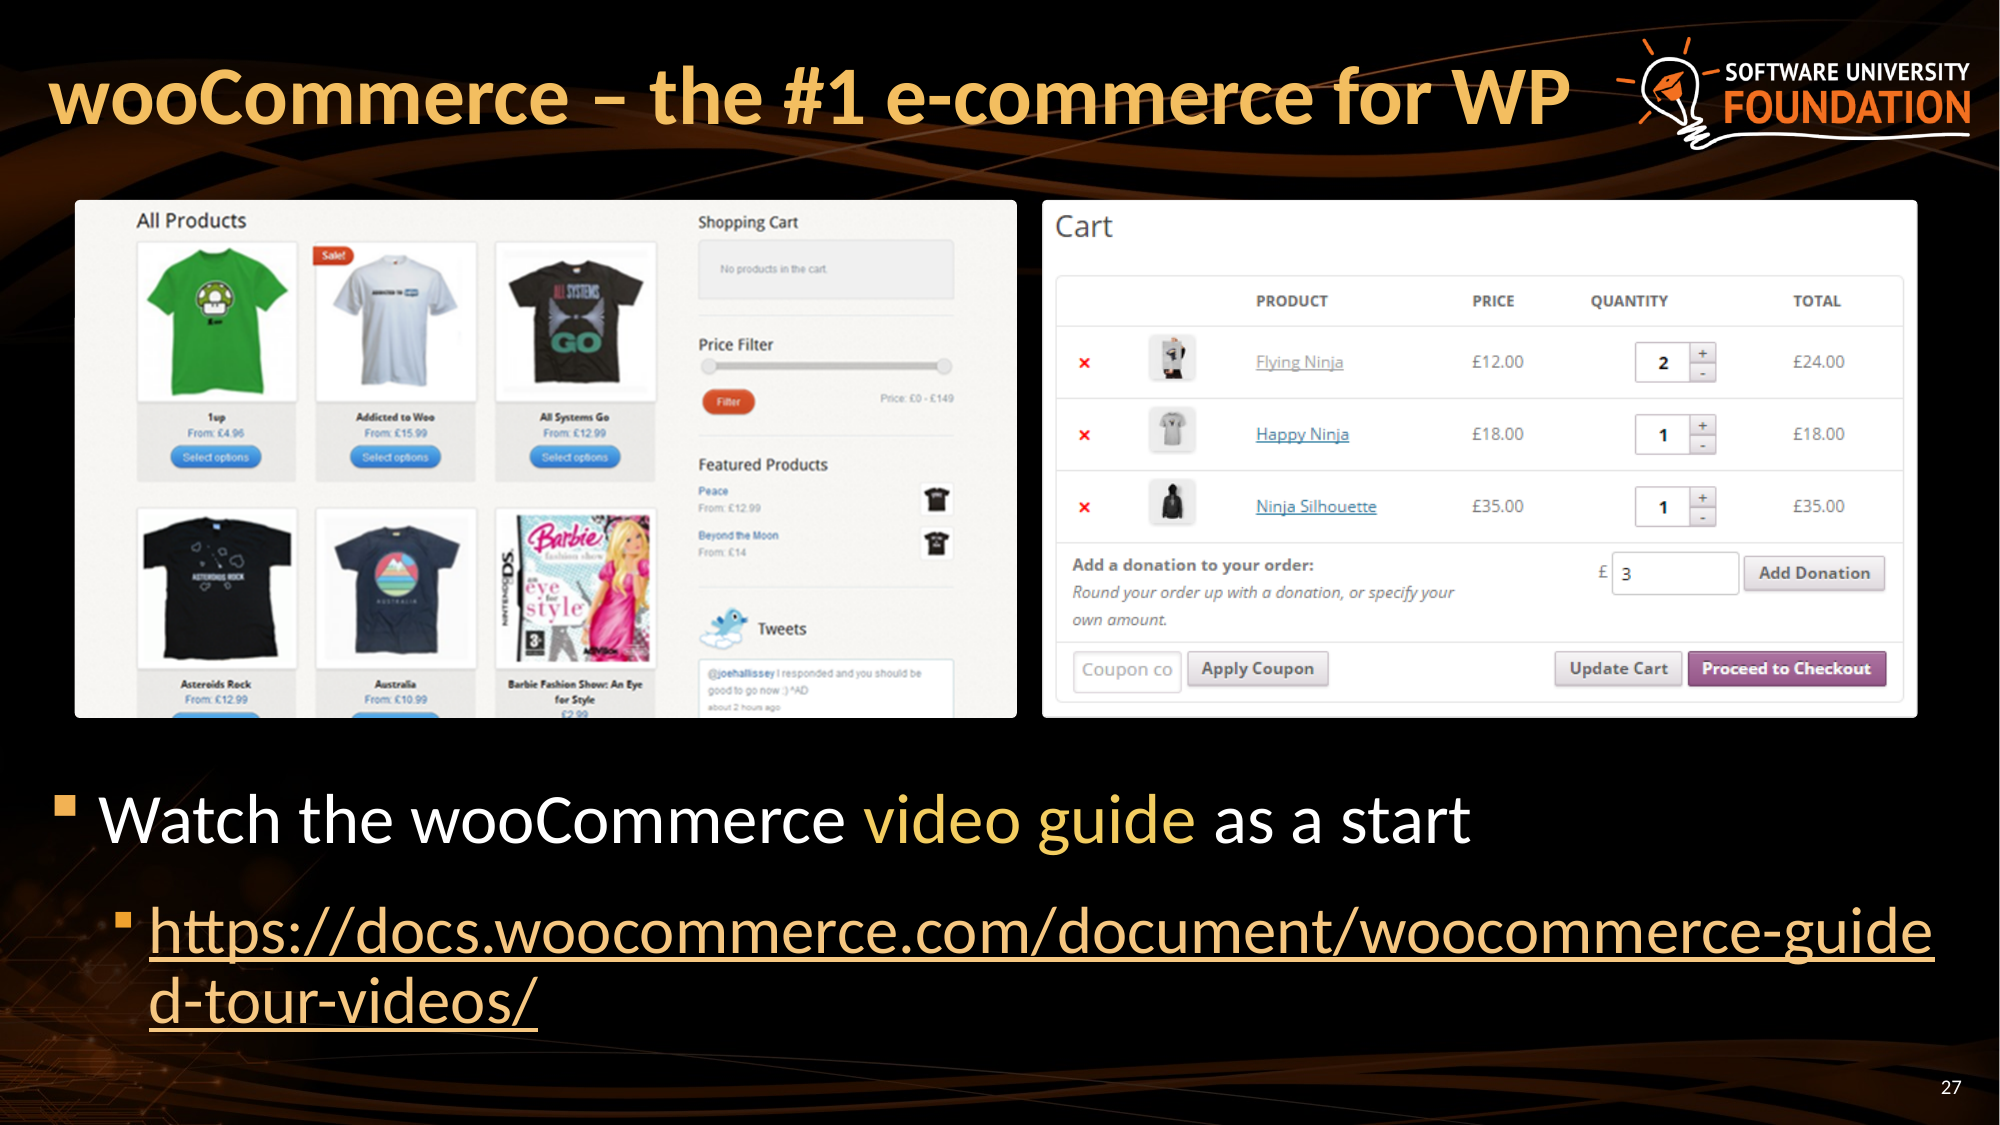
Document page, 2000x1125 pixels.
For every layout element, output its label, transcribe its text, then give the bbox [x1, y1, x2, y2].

list Watch the wooCommerce video guide as a start https://docs.woocommerce.com/document/woocommerce-guided-tour-videos/ [31, 762, 1968, 1078]
slide_number 27 [1897, 1078, 1968, 1103]
title wooCommerce – the #1 e-commerce for WP [30, 6, 1602, 189]
picture [0, 0, 2000, 1125]
